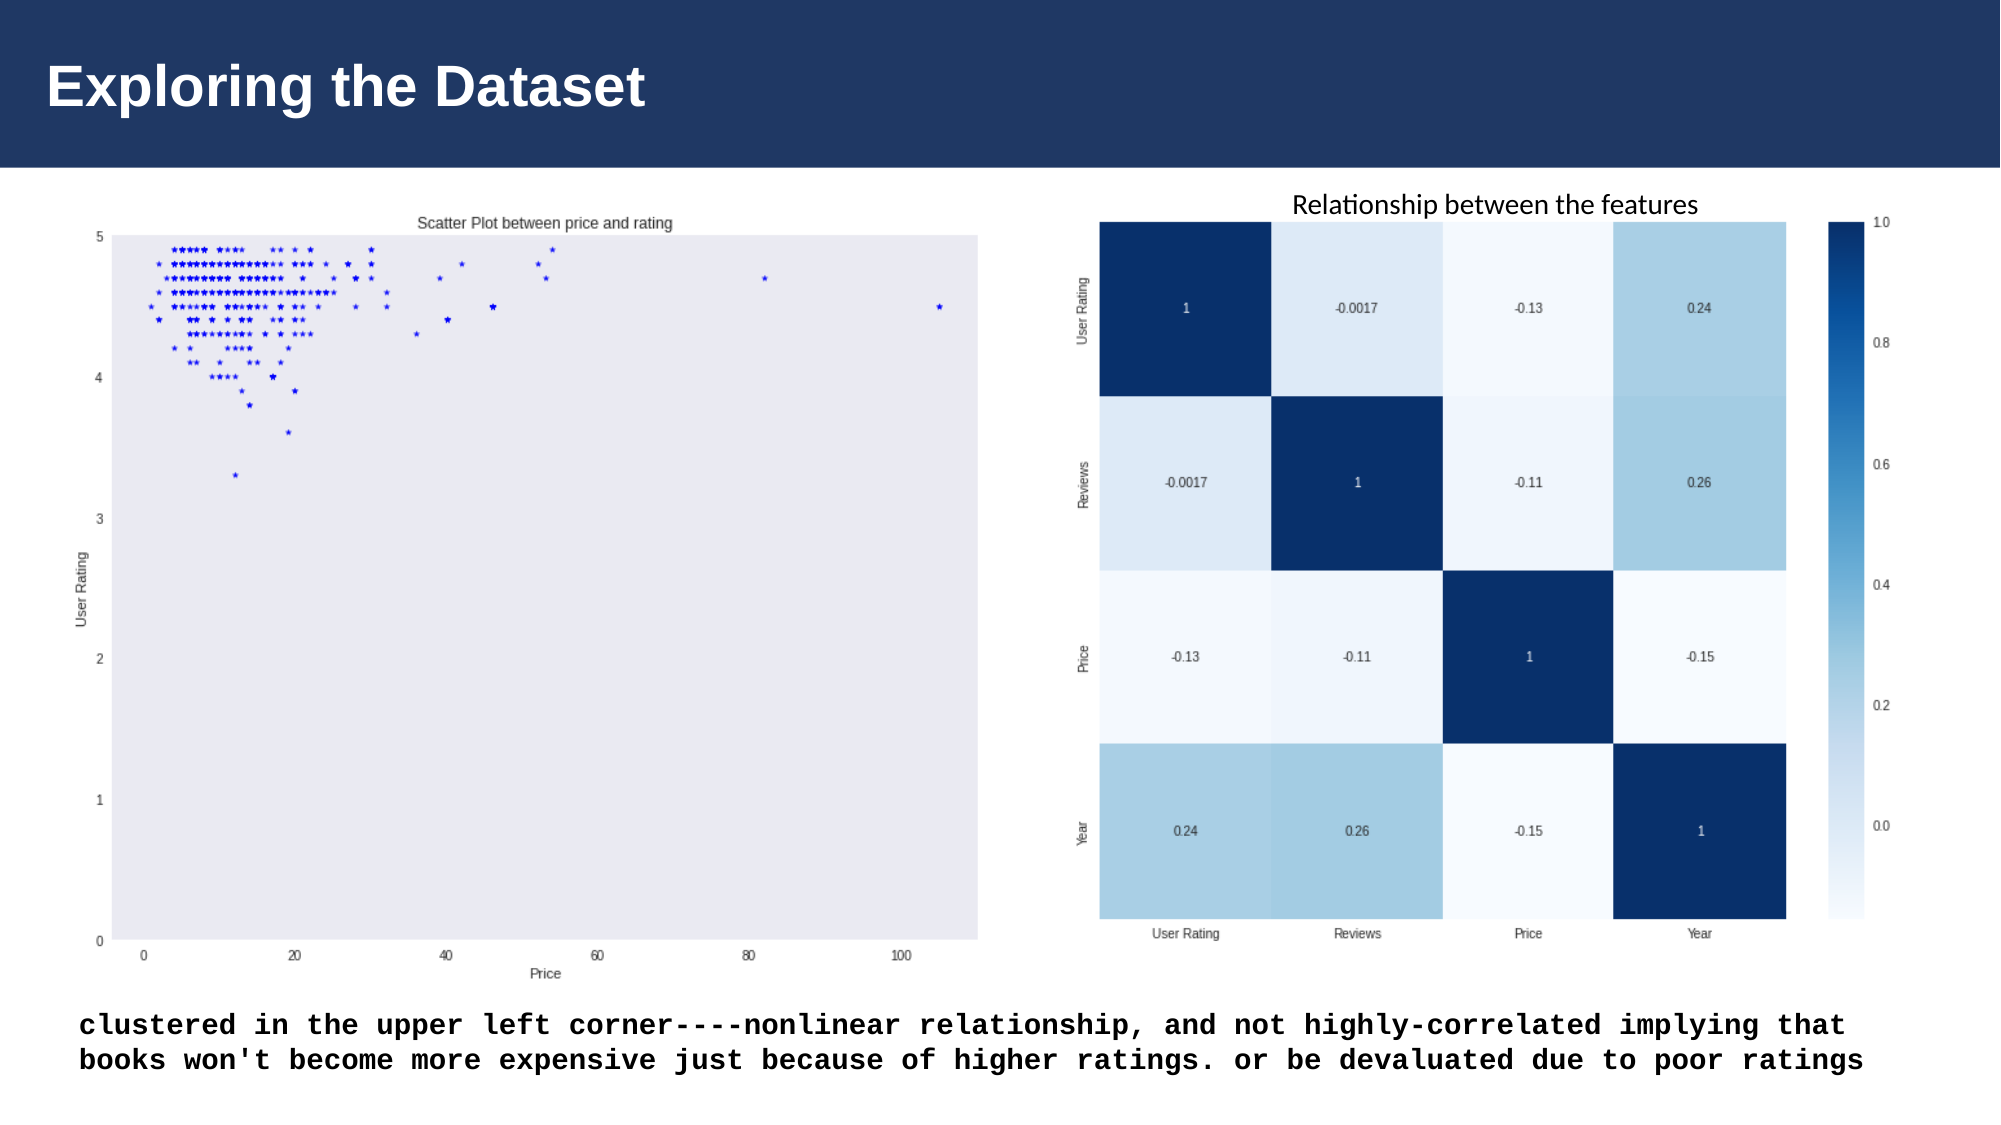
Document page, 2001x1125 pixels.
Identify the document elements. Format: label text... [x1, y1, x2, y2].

picture [1068, 208, 1900, 951]
text_box clustered in the upper left corner----nonlinear relationship, and not highly-correlated implying that books won't become more expensive just because of higher ratings. or be devaluated due to poor ratings [63, 998, 1937, 1084]
text_box [0, 0, 2000, 168]
picture [68, 208, 988, 989]
text_box Relationship between the features [1277, 177, 2000, 228]
text_box Exploring the Dataset [31, 40, 884, 126]
